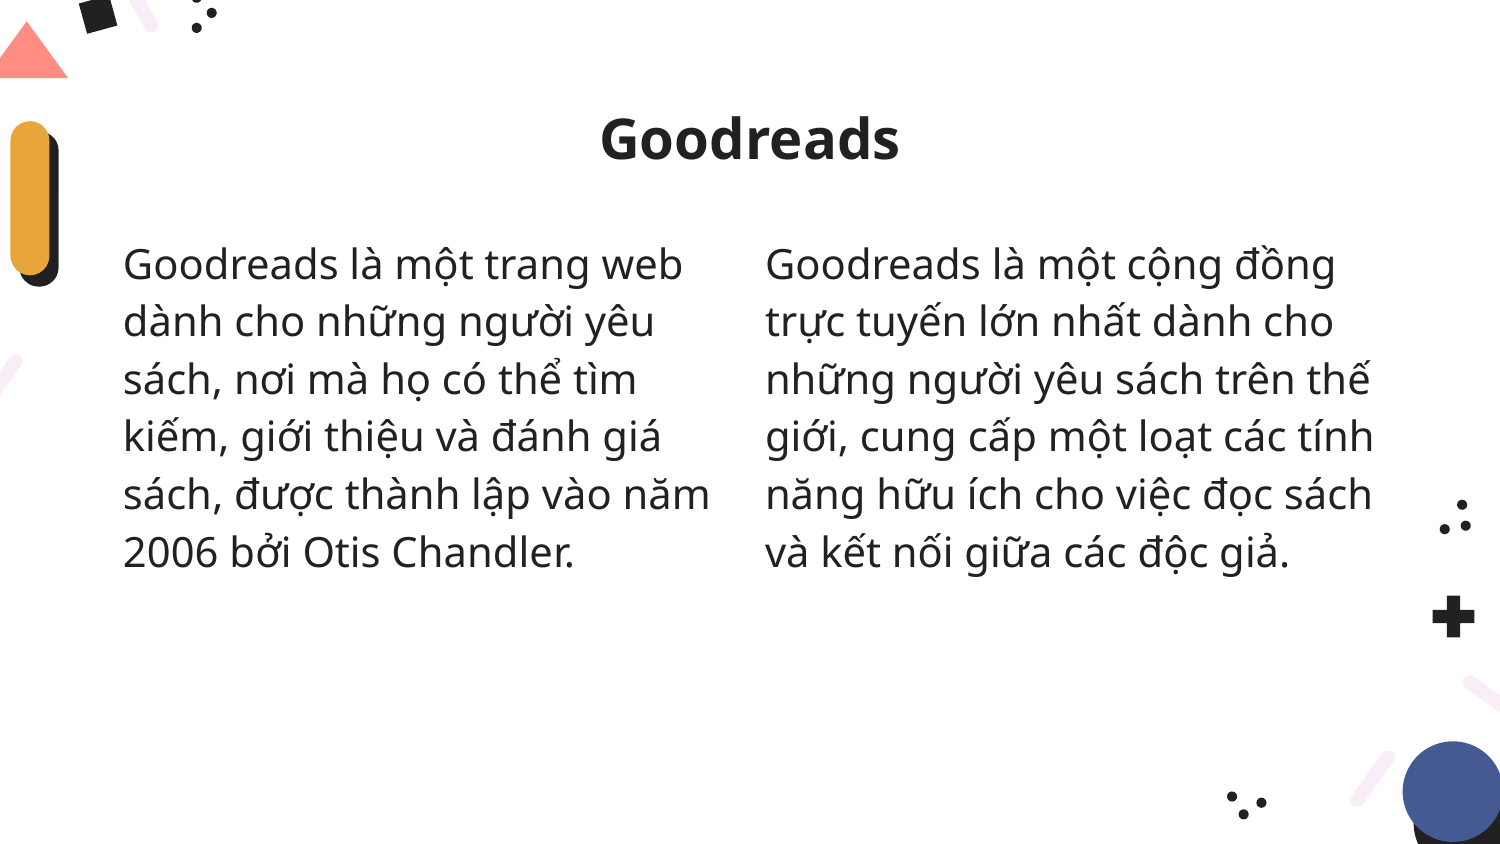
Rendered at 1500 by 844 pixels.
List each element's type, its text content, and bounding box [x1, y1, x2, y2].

subtitle Goodreads là một cộng đồng trực tuyến lớn nhất dành cho những người yêu sách trên thế giới, cung cấp một loạt các tính năng hữu ích cho việc đọc sách và kết nối giữa các độc giả. [750, 215, 1392, 736]
title Goodreads [118, 77, 1382, 173]
subtitle Goodreads là một trang web dành cho những người yêu sách, nơi mà họ có thể tìm kiếm, giới thiệu và đánh giá sách, được thành lập vào năm 2006 bởi Otis Chandler. [108, 215, 750, 736]
